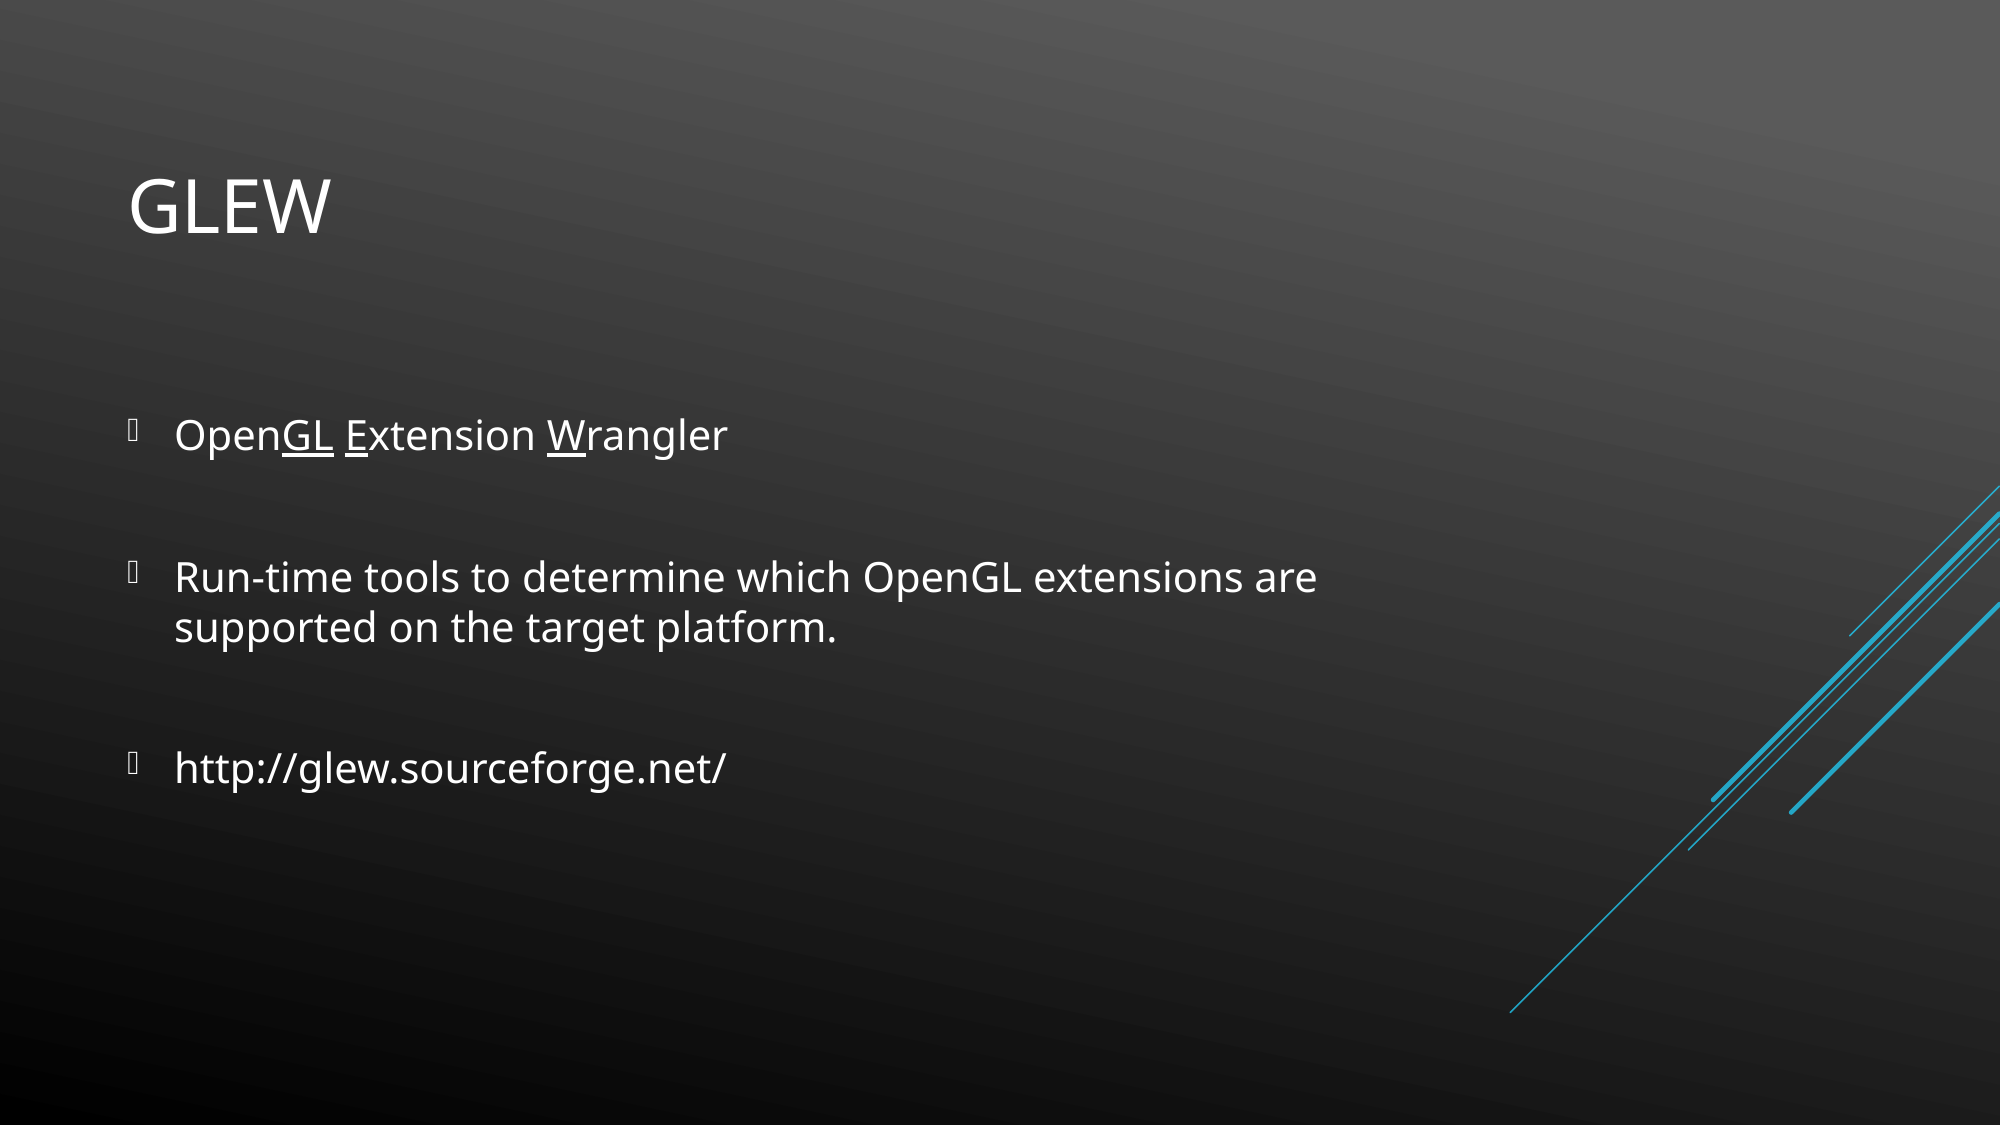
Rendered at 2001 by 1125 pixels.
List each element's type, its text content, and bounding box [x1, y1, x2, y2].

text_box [1510, 485, 2000, 1013]
list OpenGL Extension Wrangler Run-time tools to determine which OpenGL extensions are supported on the target platform. http://glew.sourceforge.net/ [112, 339, 1513, 933]
text_box [0, 0, 2000, 1125]
title GLEW [112, 79, 1513, 327]
